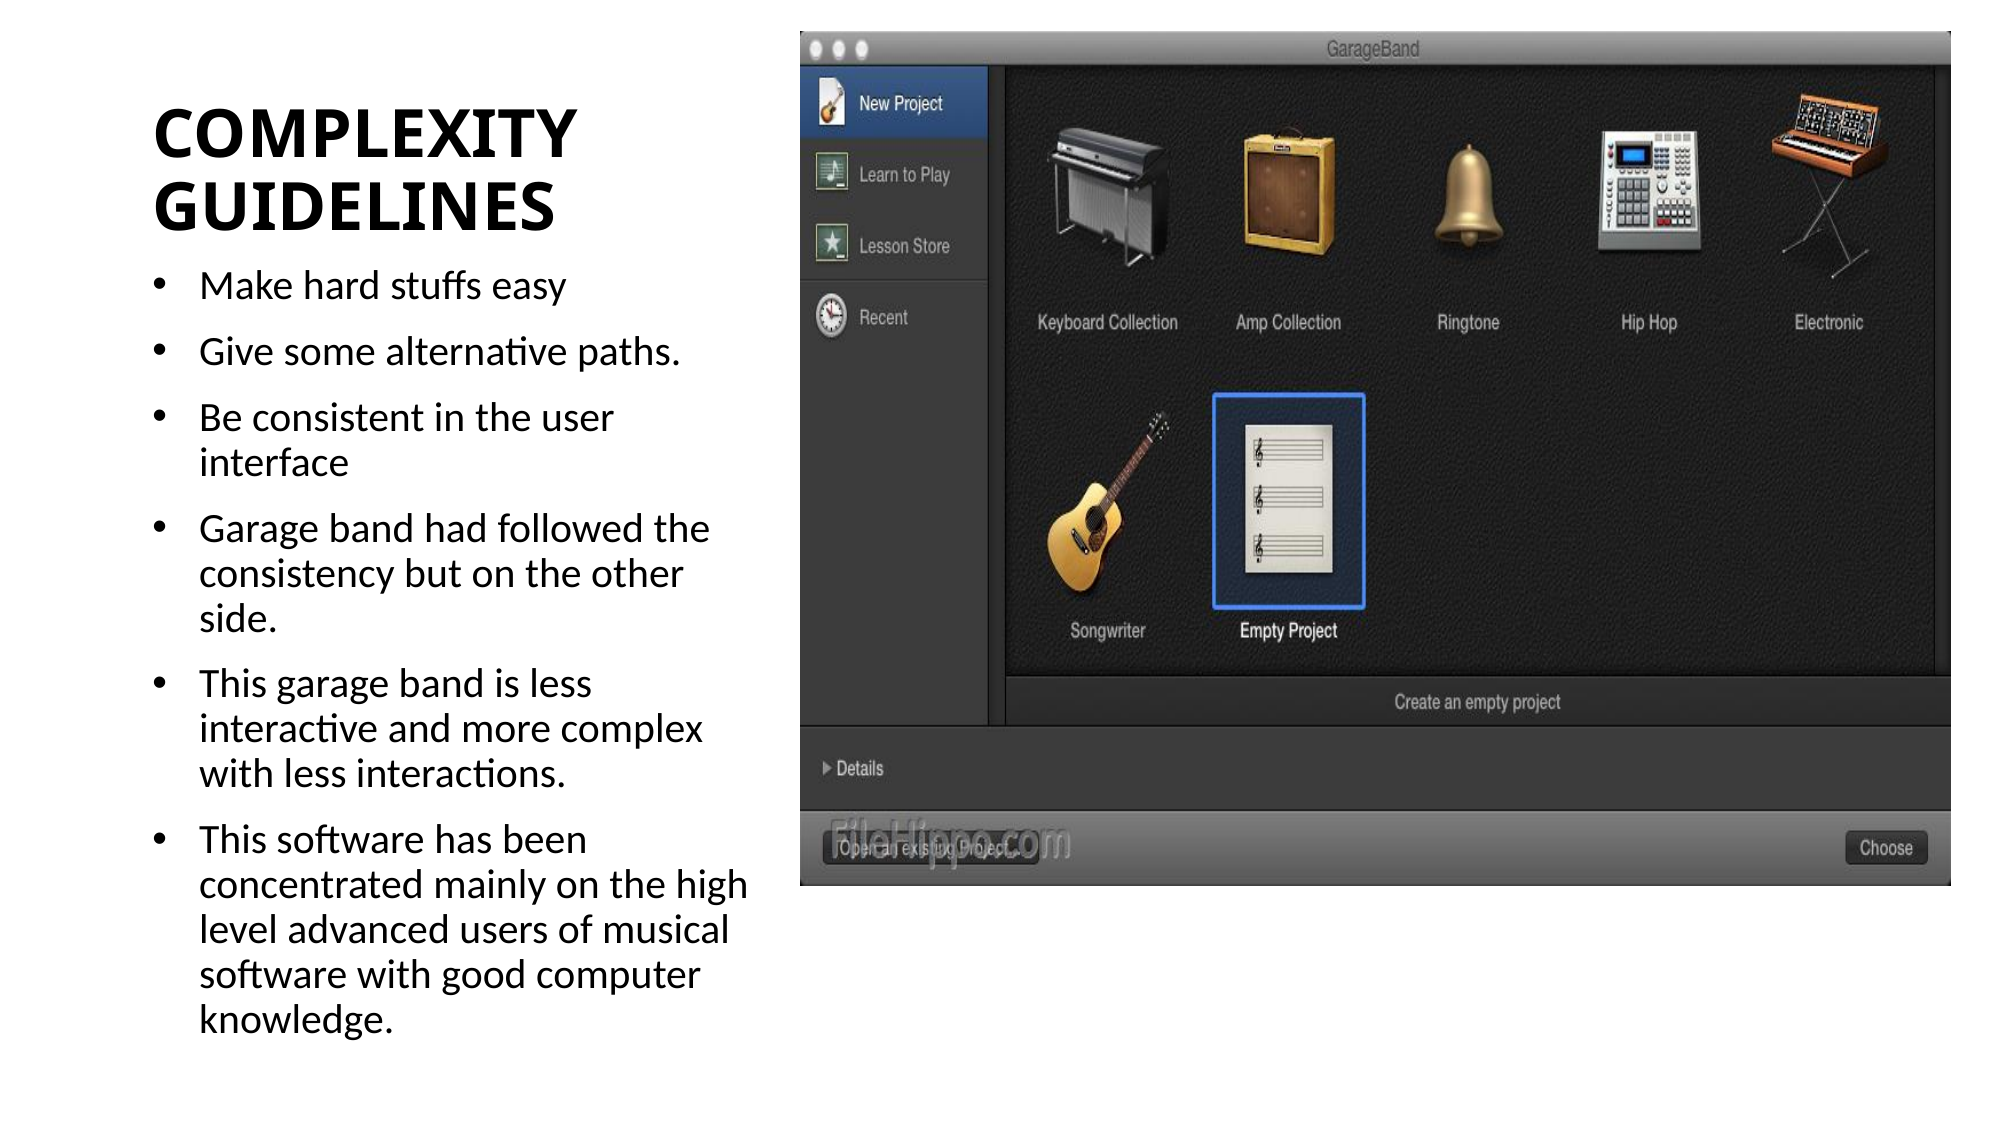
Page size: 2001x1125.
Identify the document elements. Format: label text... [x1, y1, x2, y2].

list Make hard stuffs easy Give some alternative paths. Be consistent in the user interface Garage band had followed the consistency but on the other side. This garage band is less interactive and more complex with less interactions. This software has been concentrated mainly on the high level advanced users of musical software with good computer knowledge. [137, 256, 783, 1050]
title COMPLEXITY GUIDELINES [137, 75, 783, 252]
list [800, 31, 1951, 886]
